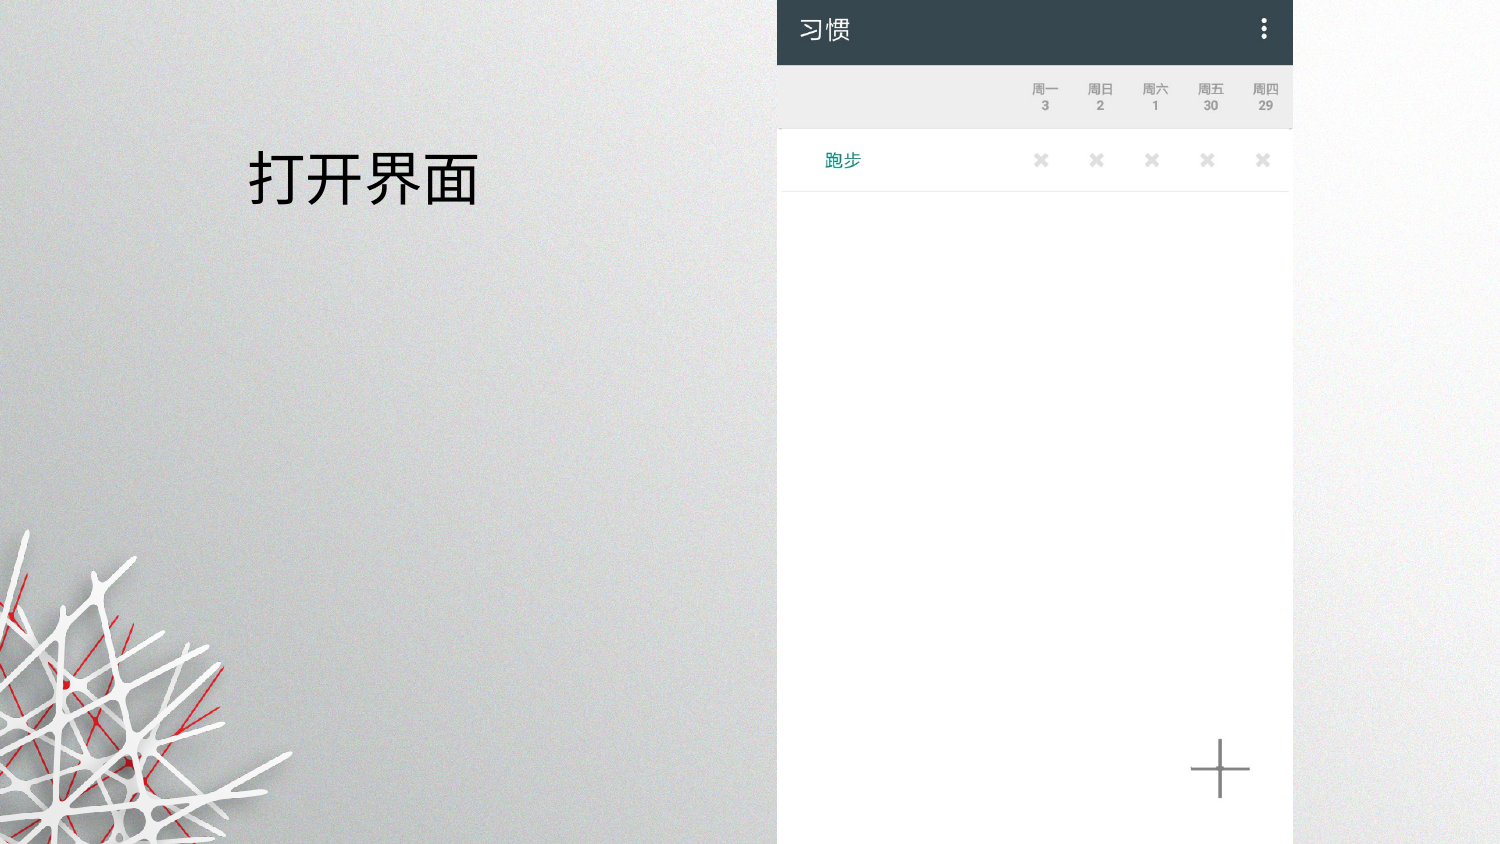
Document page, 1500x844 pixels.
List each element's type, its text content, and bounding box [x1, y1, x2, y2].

text_box 打开界面 [232, 135, 539, 220]
picture [0, 0, 1500, 844]
